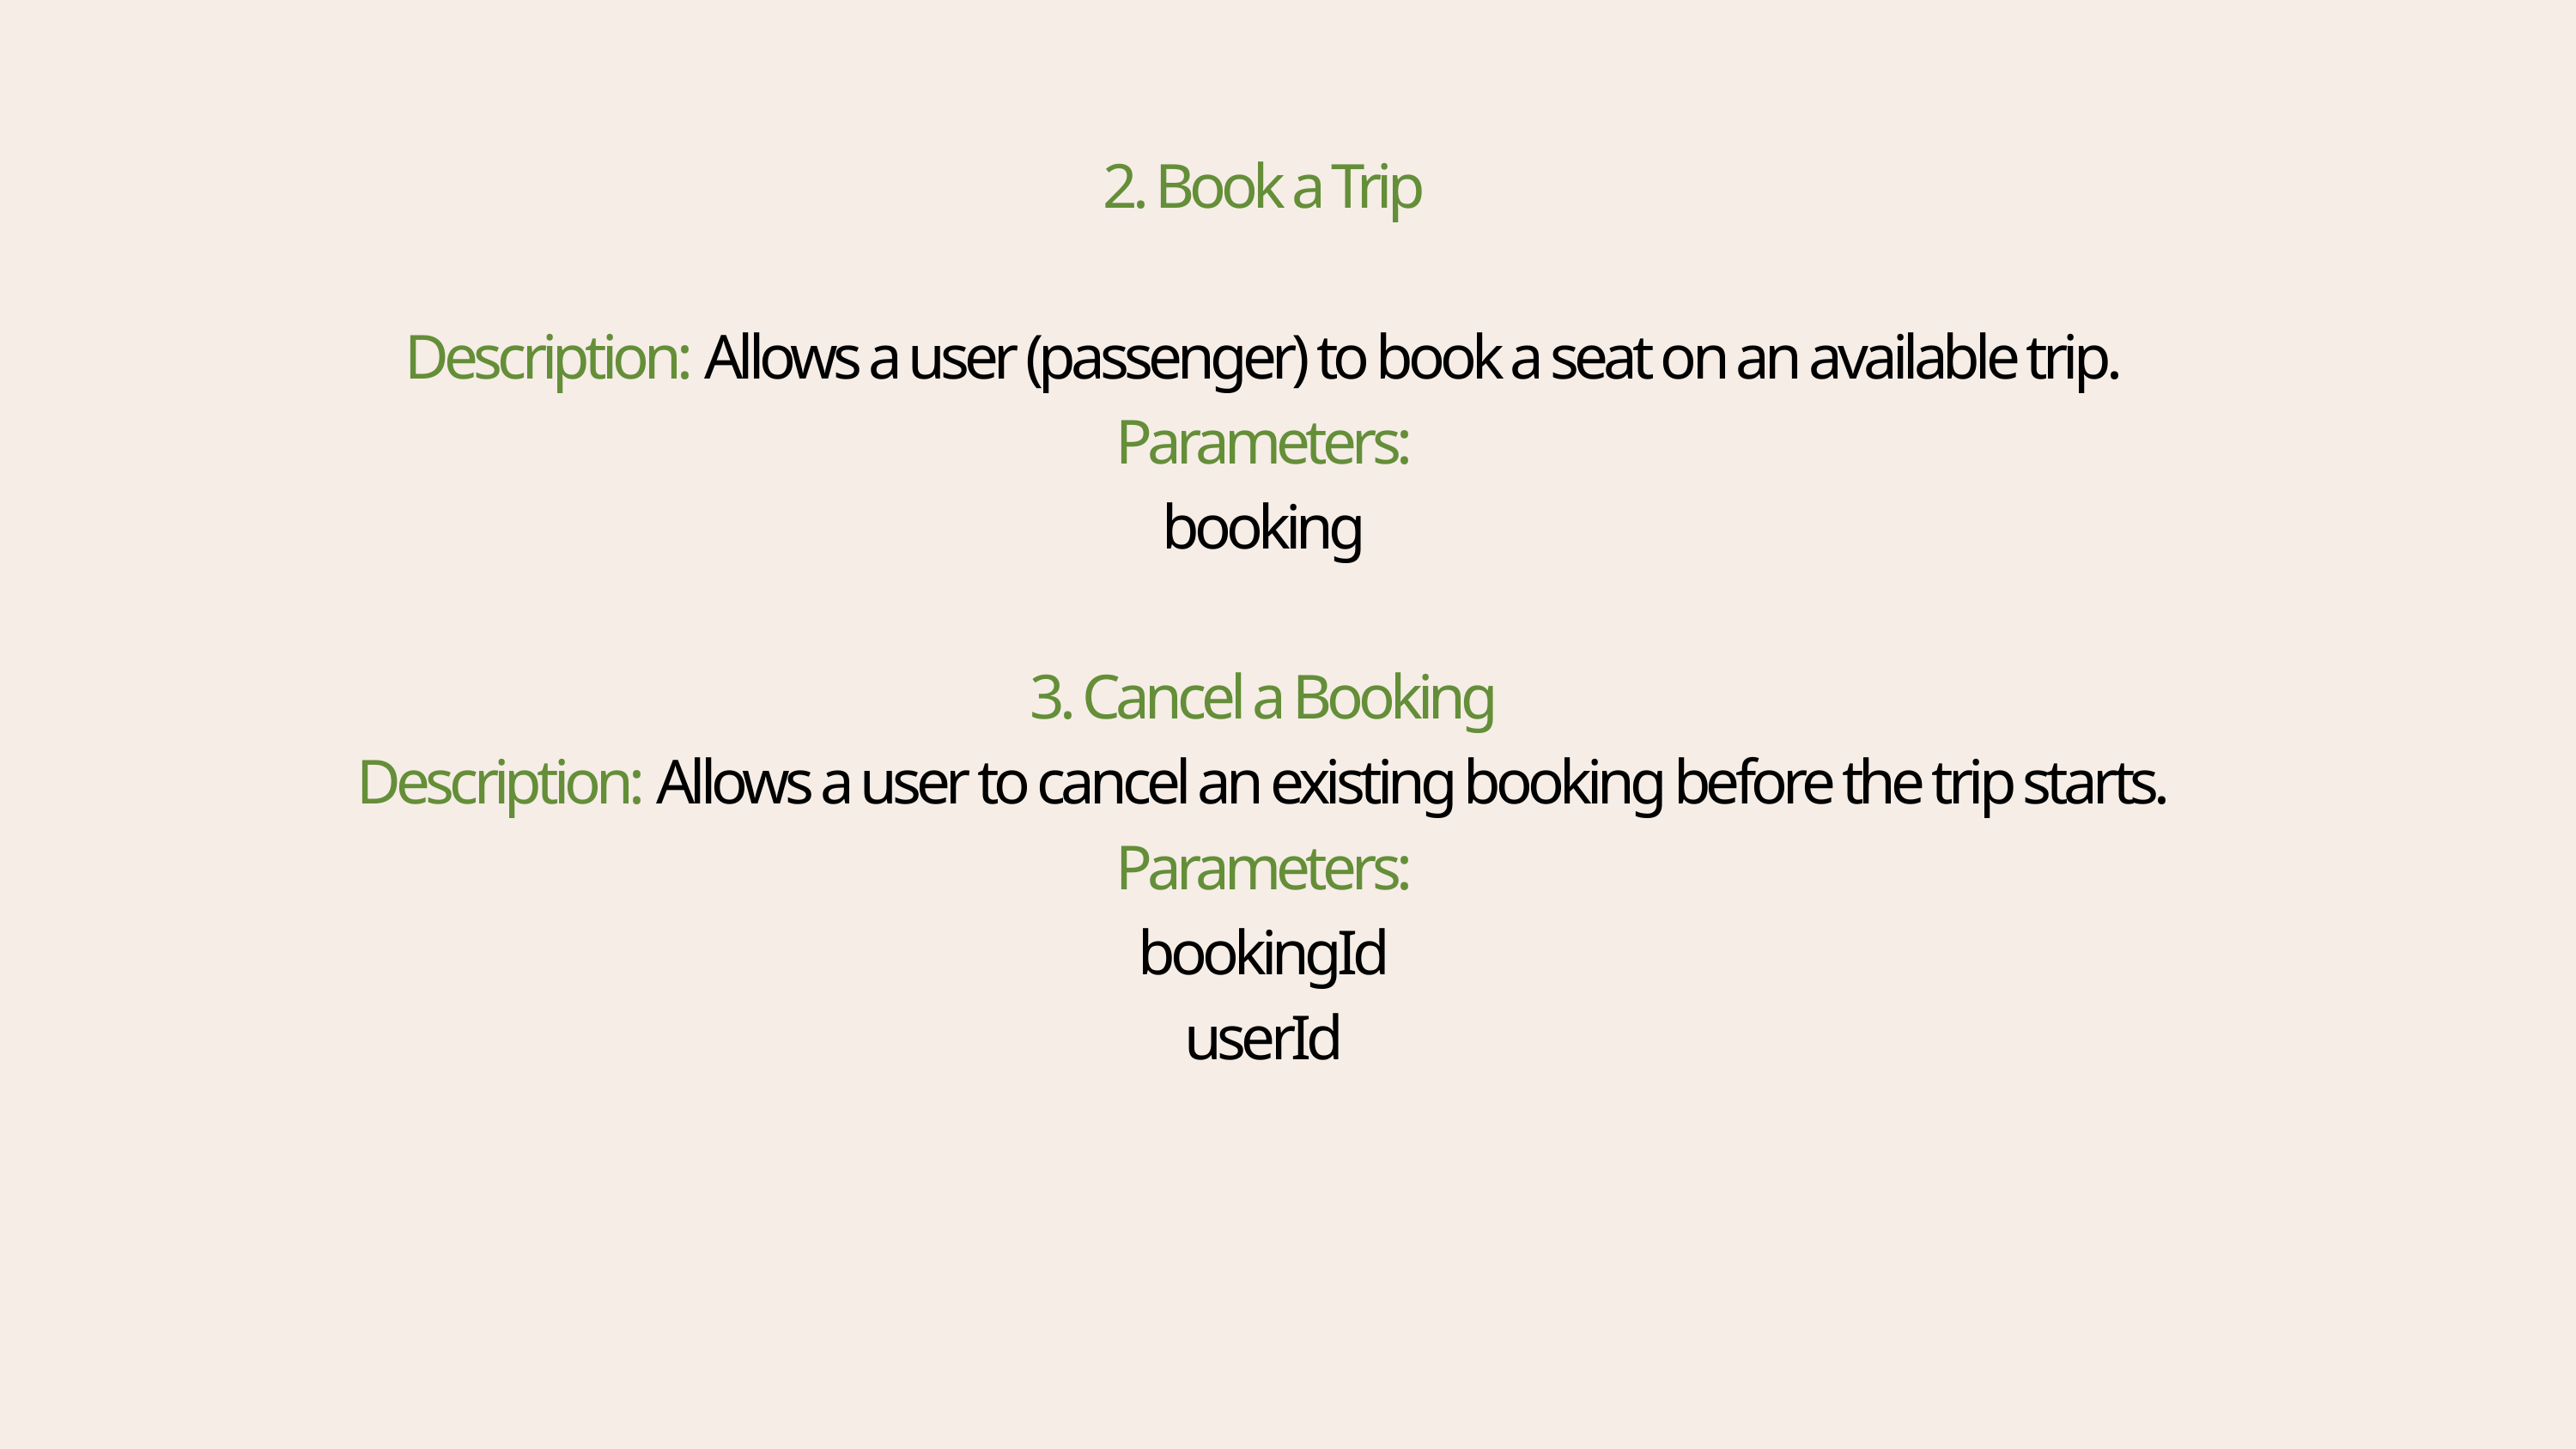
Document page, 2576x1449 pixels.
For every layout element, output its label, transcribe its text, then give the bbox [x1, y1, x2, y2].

text_box 2. Book a Trip Description: Allows a user (passenger) to book a seat on an available trip. Parameters: booking 3. Cancel a Booking Description: Allows a user to cancel an existing booking before the trip starts. Parameters: bookingId userId [282, 135, 2247, 1072]
